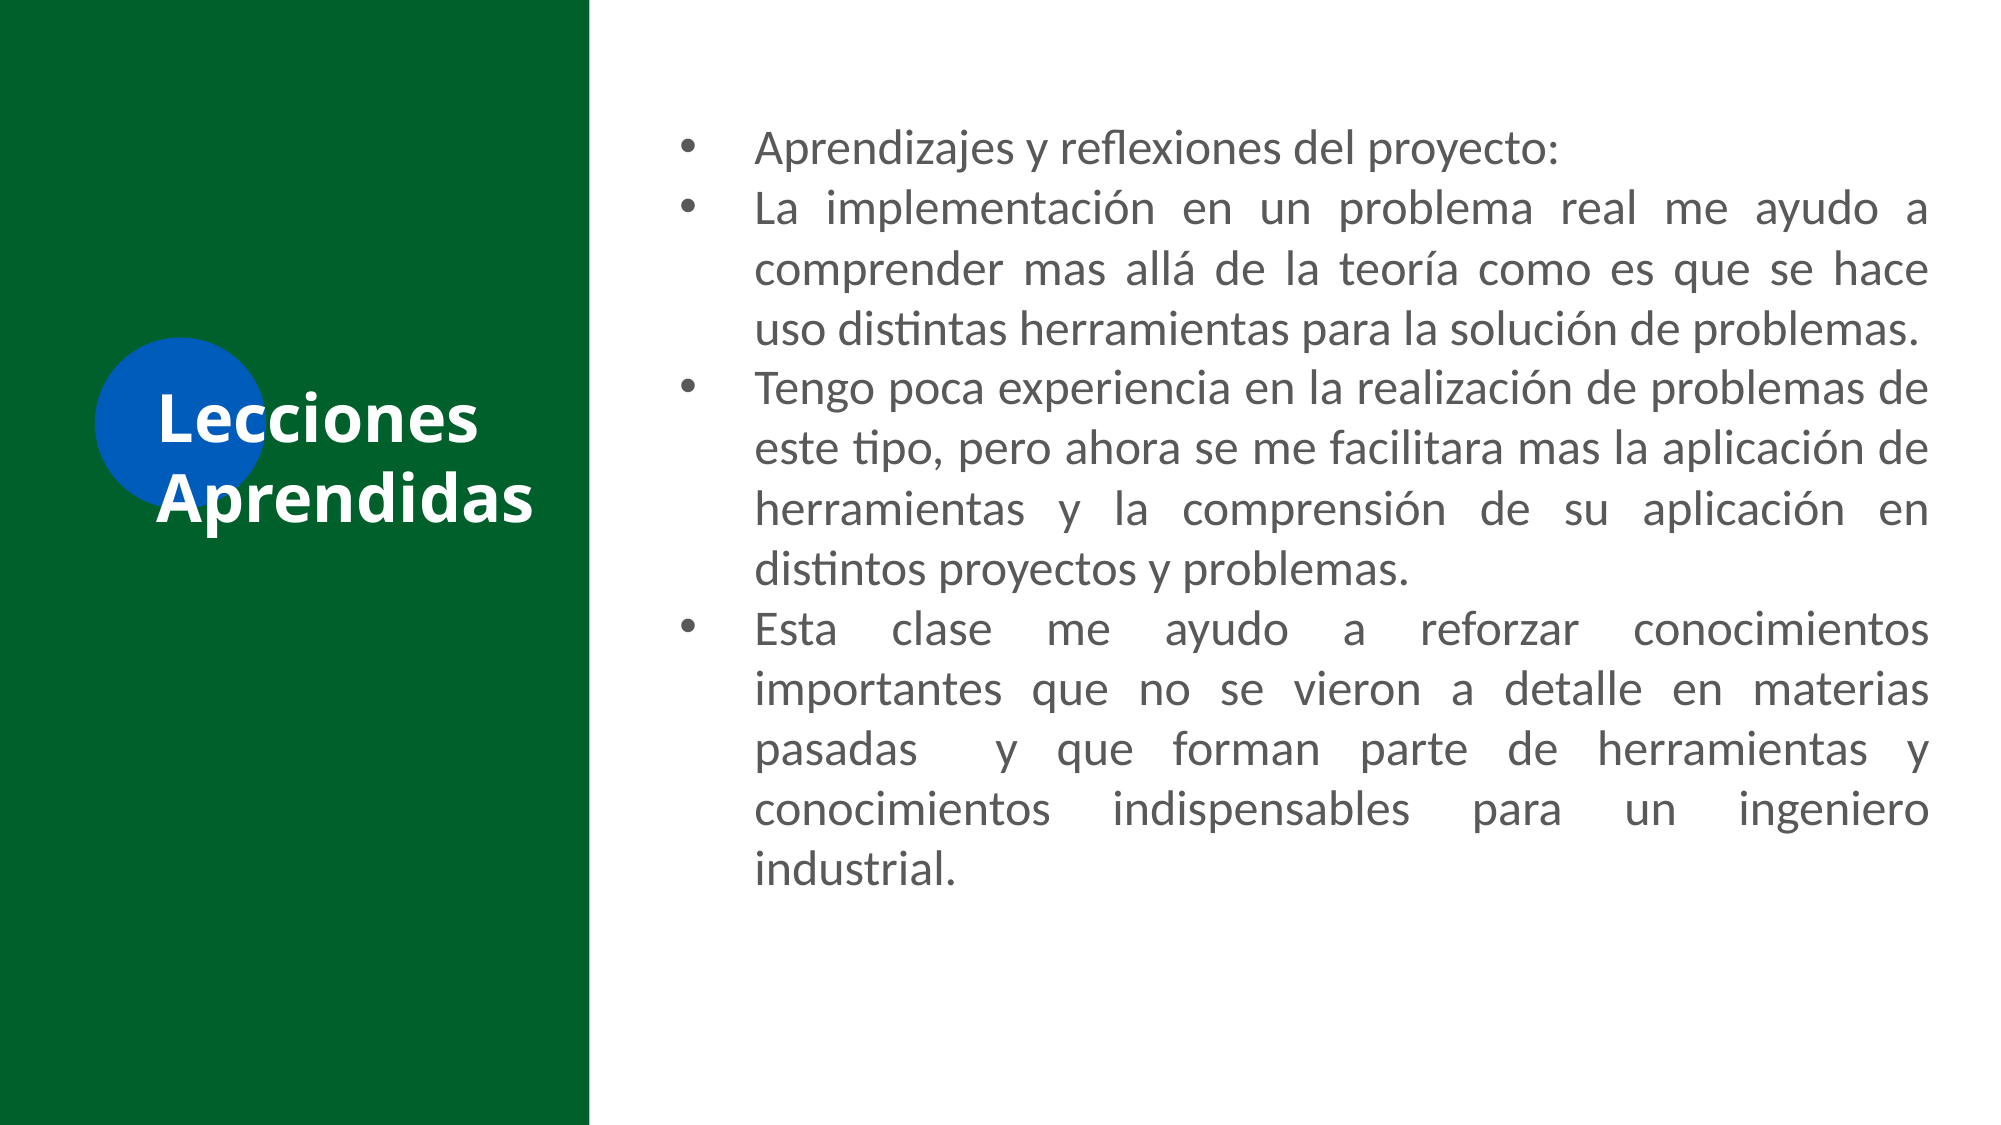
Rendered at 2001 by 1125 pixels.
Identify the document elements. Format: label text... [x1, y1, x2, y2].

text_box [0, 0, 590, 1125]
text_box Aprendizajes y reflexiones del proyecto: La implementación en un problema real me ayudo a comprender mas allá de la teoría como es que se hace uso distintas herramientas para la solución de problemas. Tengo poca experiencia en la realización de problemas de este tipo, pero ahora se me facilitara mas la aplicación de herramientas y la comprensión de su aplicación en distintos proyectos y problemas. Esta clase me ayudo a reforzar conocimientos importantes que no se vieron a detalle en materias pasadas y que forman parte de herramientas y conocimientos indispensables para un ingeniero industrial. [589, 107, 1946, 903]
text_box [94, 337, 239, 505]
title Lecciones Aprendidas [154, 360, 589, 550]
